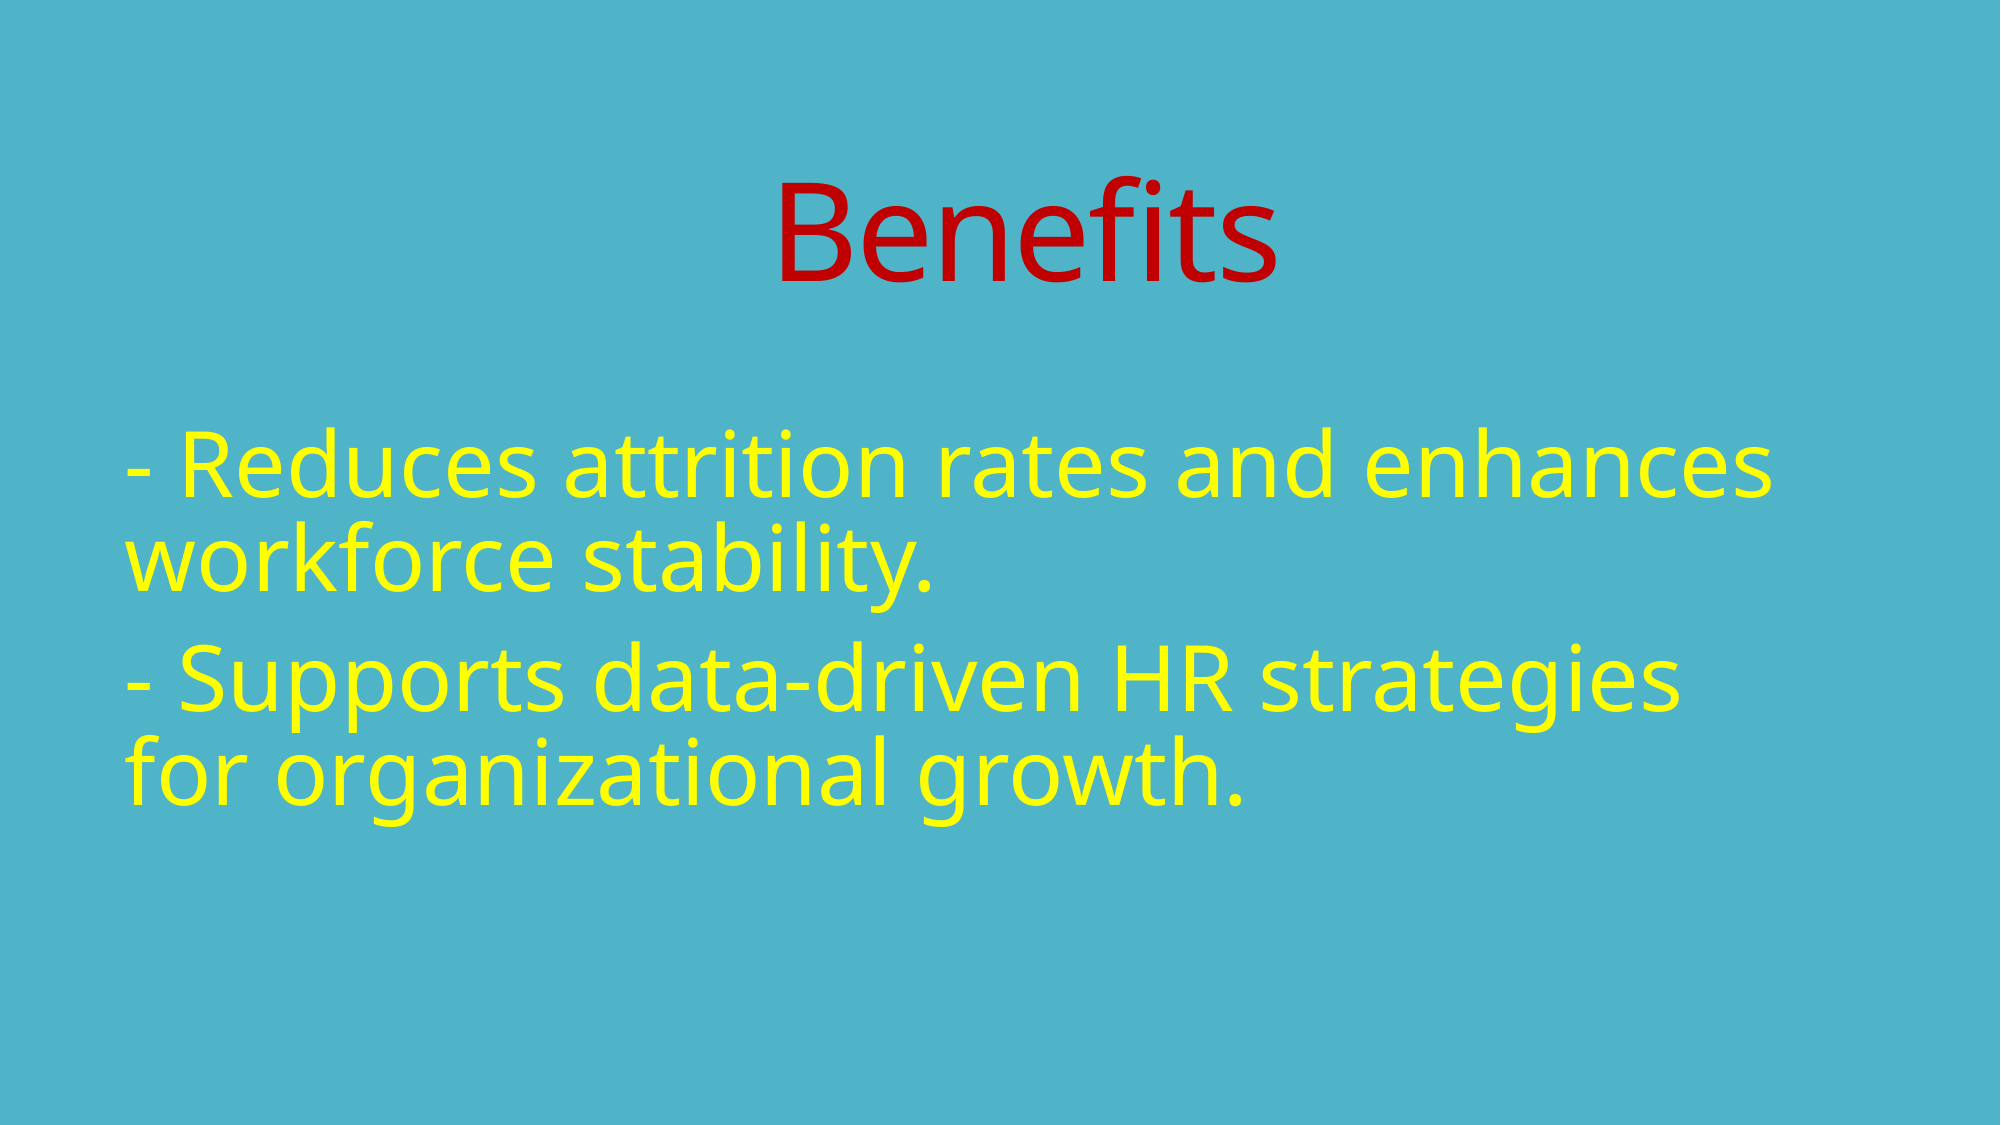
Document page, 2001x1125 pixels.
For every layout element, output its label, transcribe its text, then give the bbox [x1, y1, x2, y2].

title Benefits [139, 126, 1912, 316]
subtitle - Reduces attrition rates and enhances workforce stability. - Supports data-driven HR strategies for organizational growth. [109, 415, 1842, 961]
